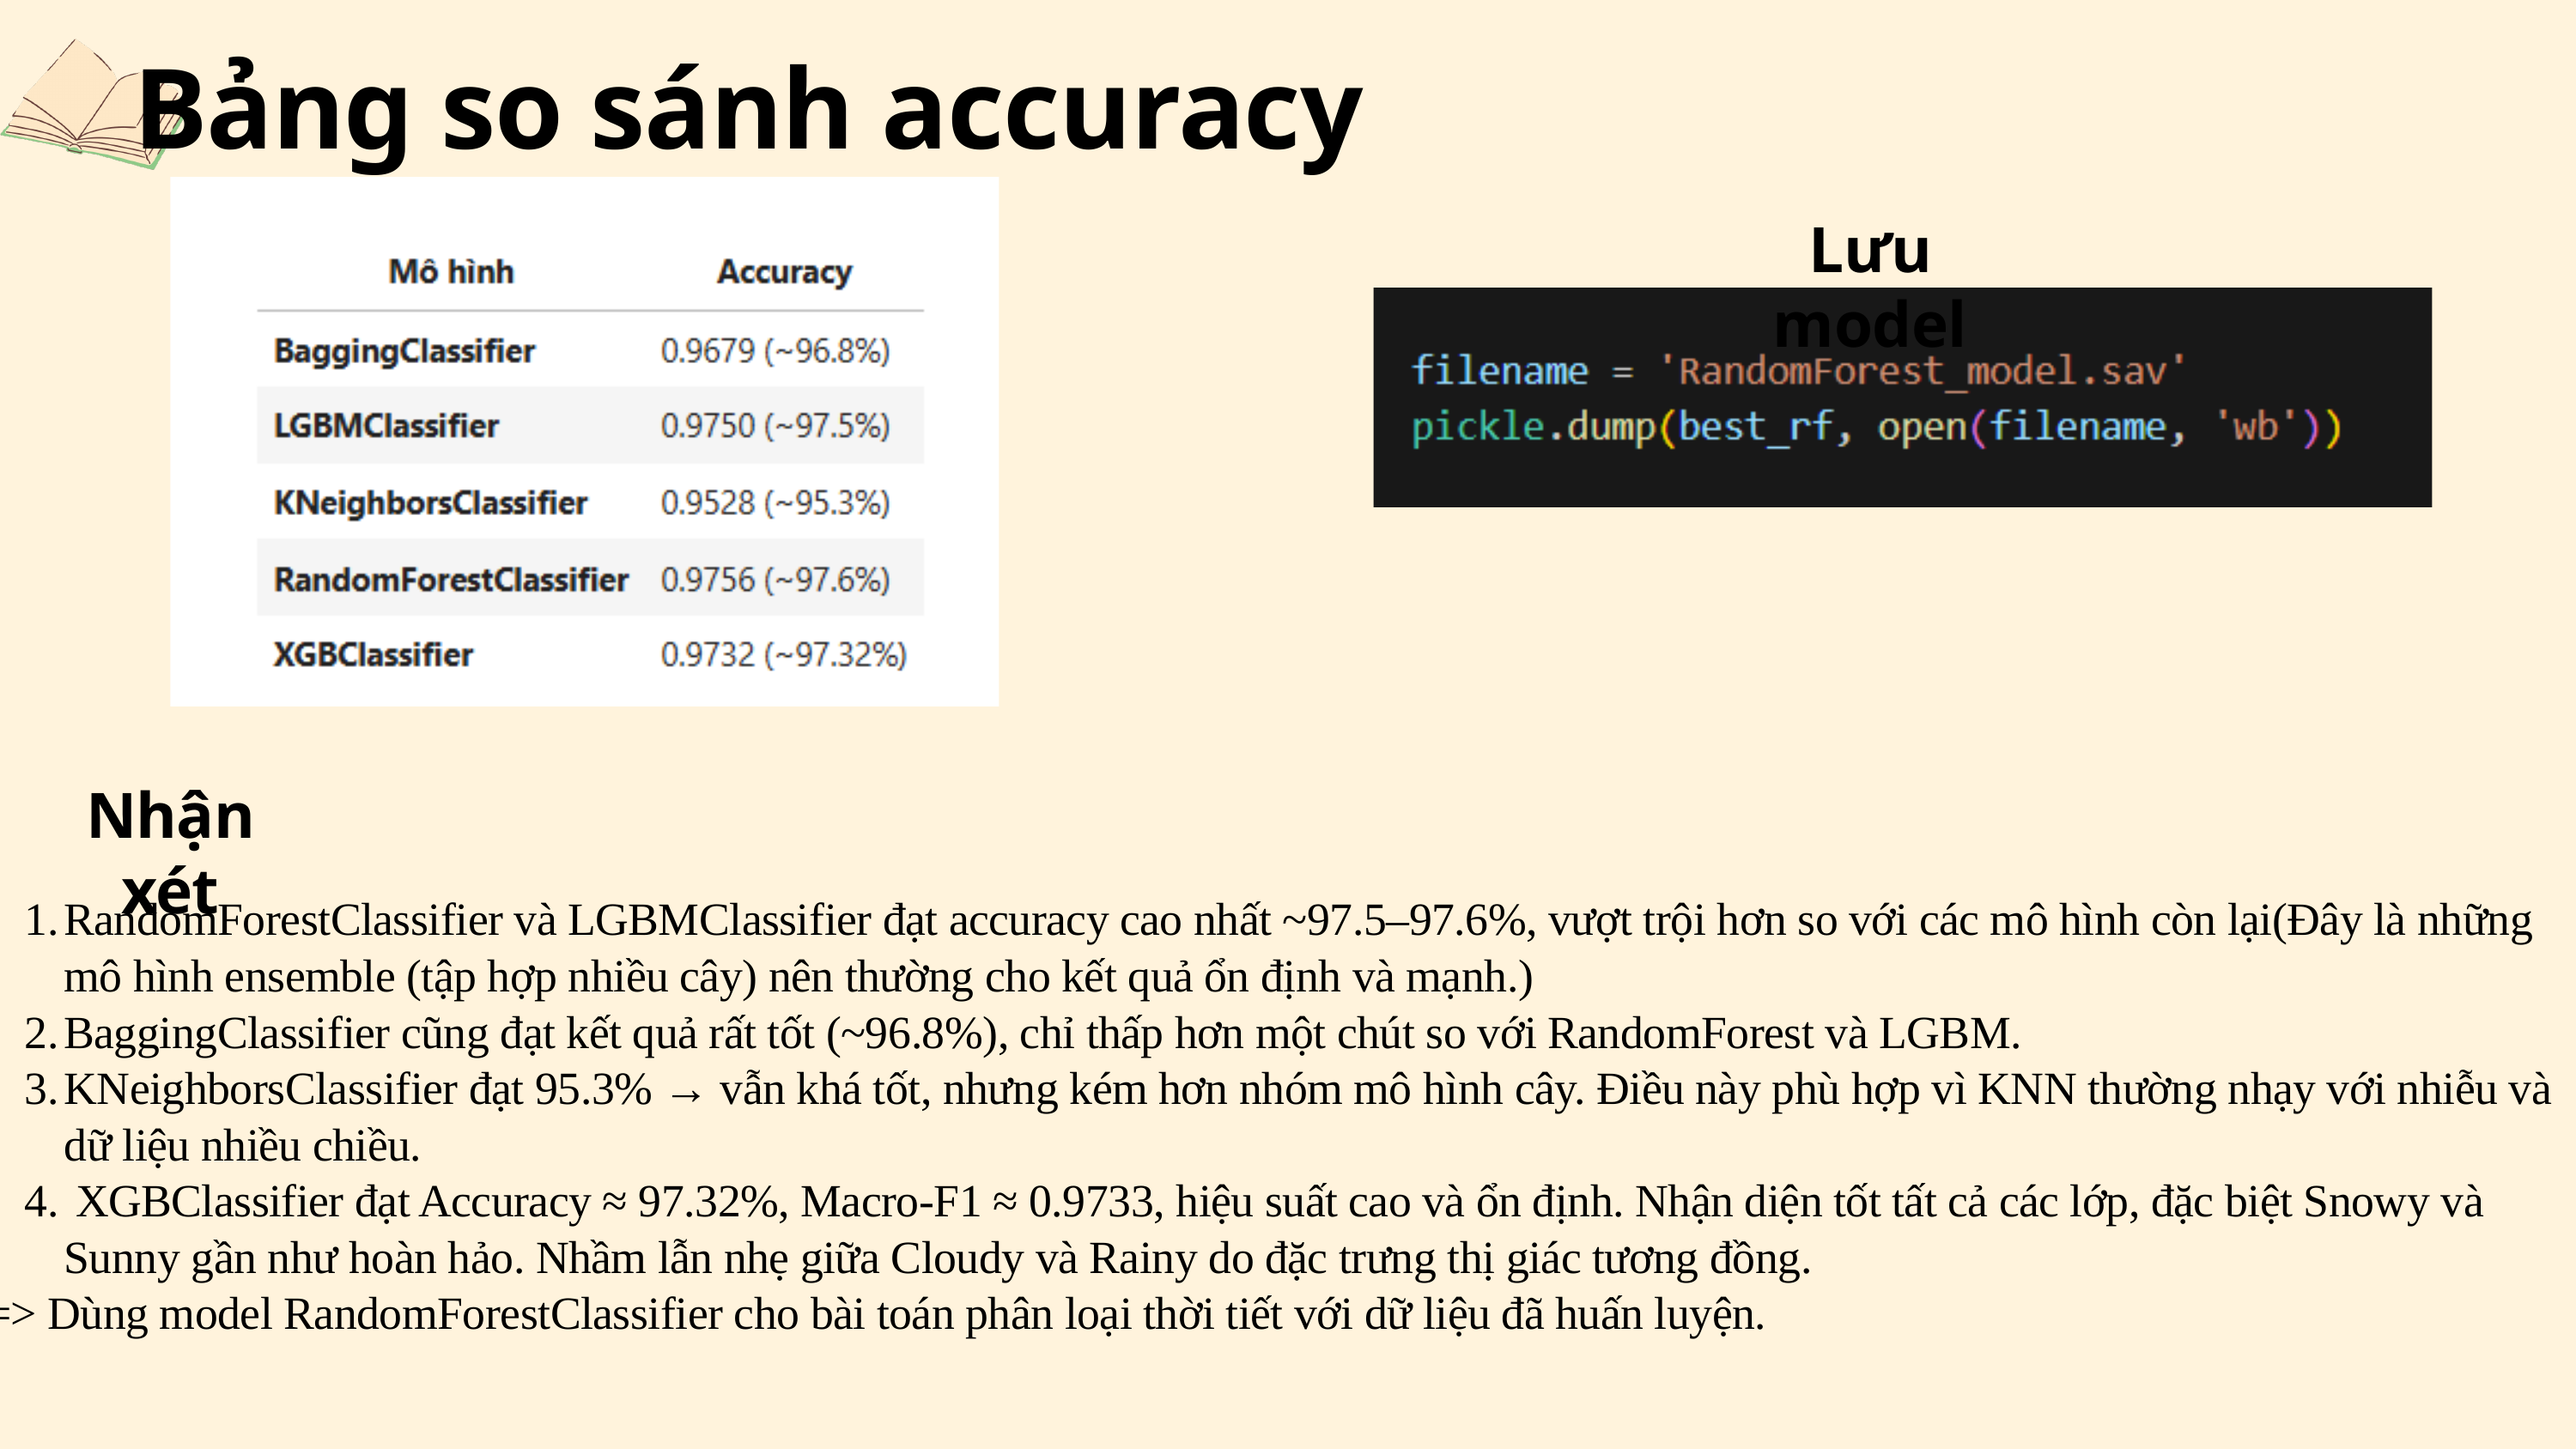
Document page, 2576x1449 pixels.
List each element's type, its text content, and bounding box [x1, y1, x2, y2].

text_box Bảng so sánh accuracy [123, 37, 1374, 171]
text_box Nhận xét [47, 776, 293, 926]
text_box Lưu model [1727, 209, 2014, 361]
text_box [1373, 288, 2433, 507]
text_box [170, 177, 999, 706]
text_box [0, 39, 123, 170]
text_box RandomForestClassifier và LGBMClassifier đạt accuracy cao nhất ~97.5–97.6%, vượt trội hơn so với các mô hình còn lại(Đây là những mô hình ensemble (tập hợp nhiều cây) nên thường cho kết quả ổn định và mạnh.) BaggingClassifier cũng đạt kết quả rất tốt (~96.8%), chỉ thấp hơn một chút so với RandomForest và LGBM. KNeighborsClassifier đạt 95.3% → vẫn khá tốt, nhưng kém hơn nhóm mô hình cây. Điều này phù hợp vì KNN thường nhạy với nhiễu và dữ liệu nhiều chiều. XGBClassifier đạt Accuracy ≈ 97.32%, Macro-F1 ≈ 0.9733, hiệu suất cao và ổn định. Nhận diện tốt tất cả các lớp, đặc biệt Snowy và Sunny gần như hoàn hảo. Nhầm lẫn nhẹ giữa Cloudy và Rainy do đặc trưng thị giác tương đồng. => Dùng model RandomForestClassifier cho bài toán phân loại thời tiết với dữ liệu đã huấn luyện. [0, 888, 2576, 1396]
